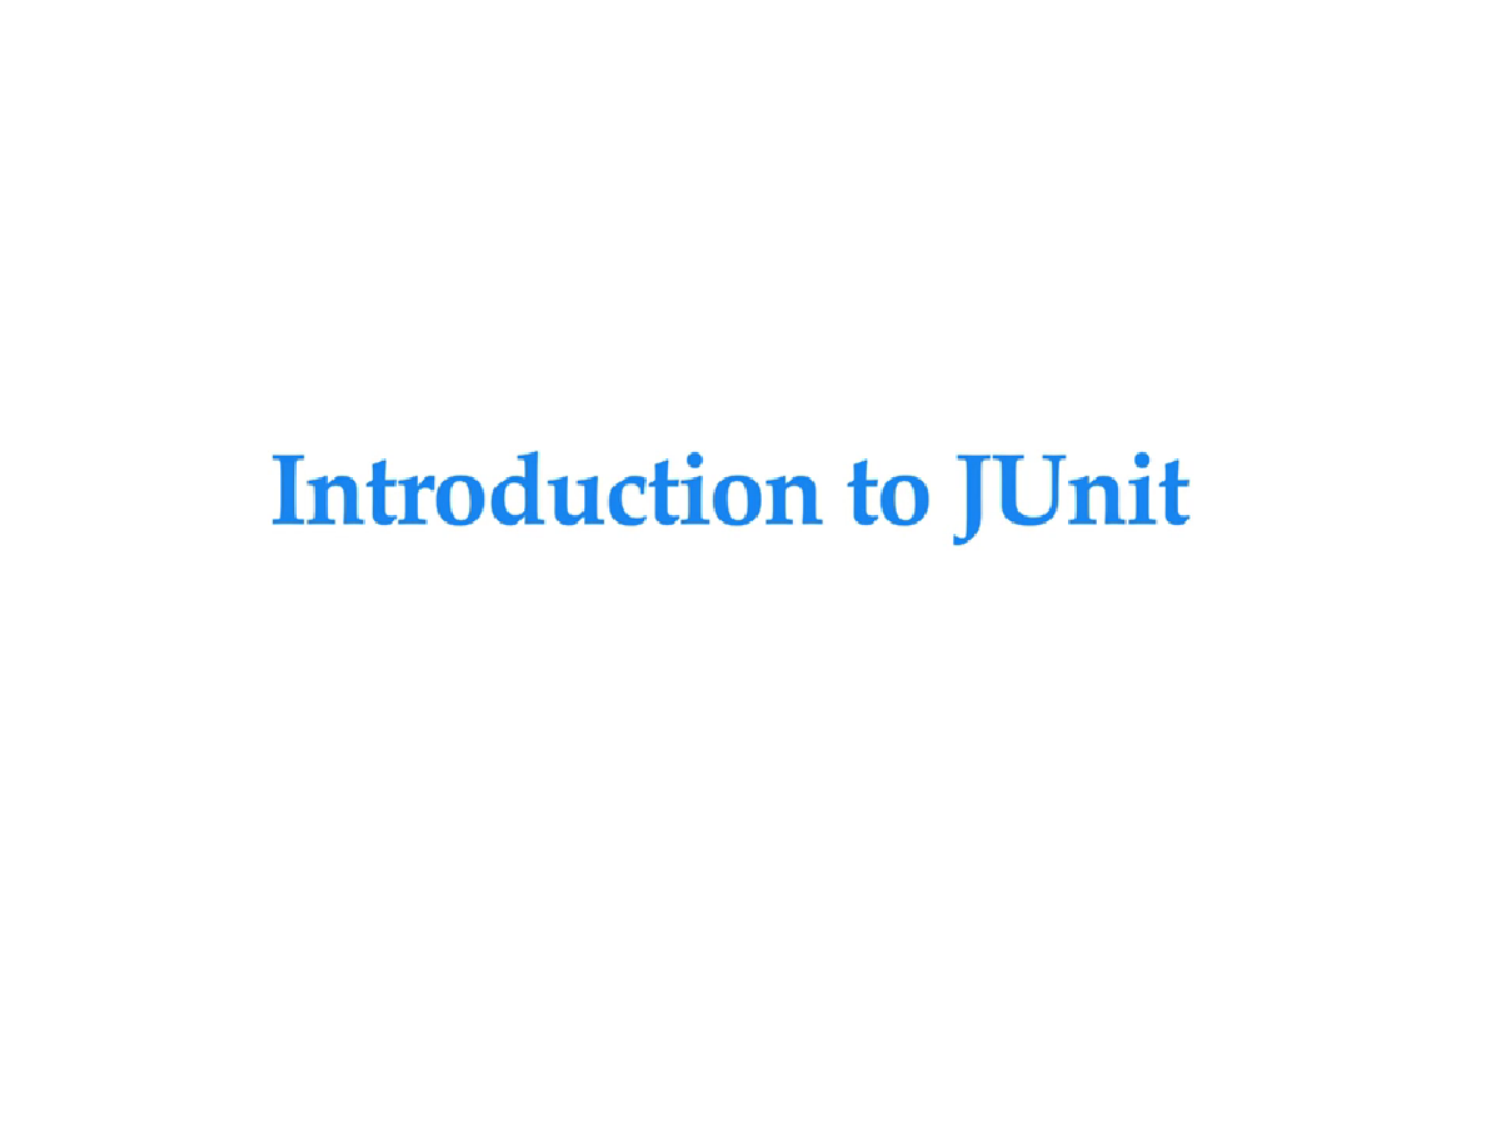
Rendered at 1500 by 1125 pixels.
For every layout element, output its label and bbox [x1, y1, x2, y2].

picture [102, 408, 1398, 607]
